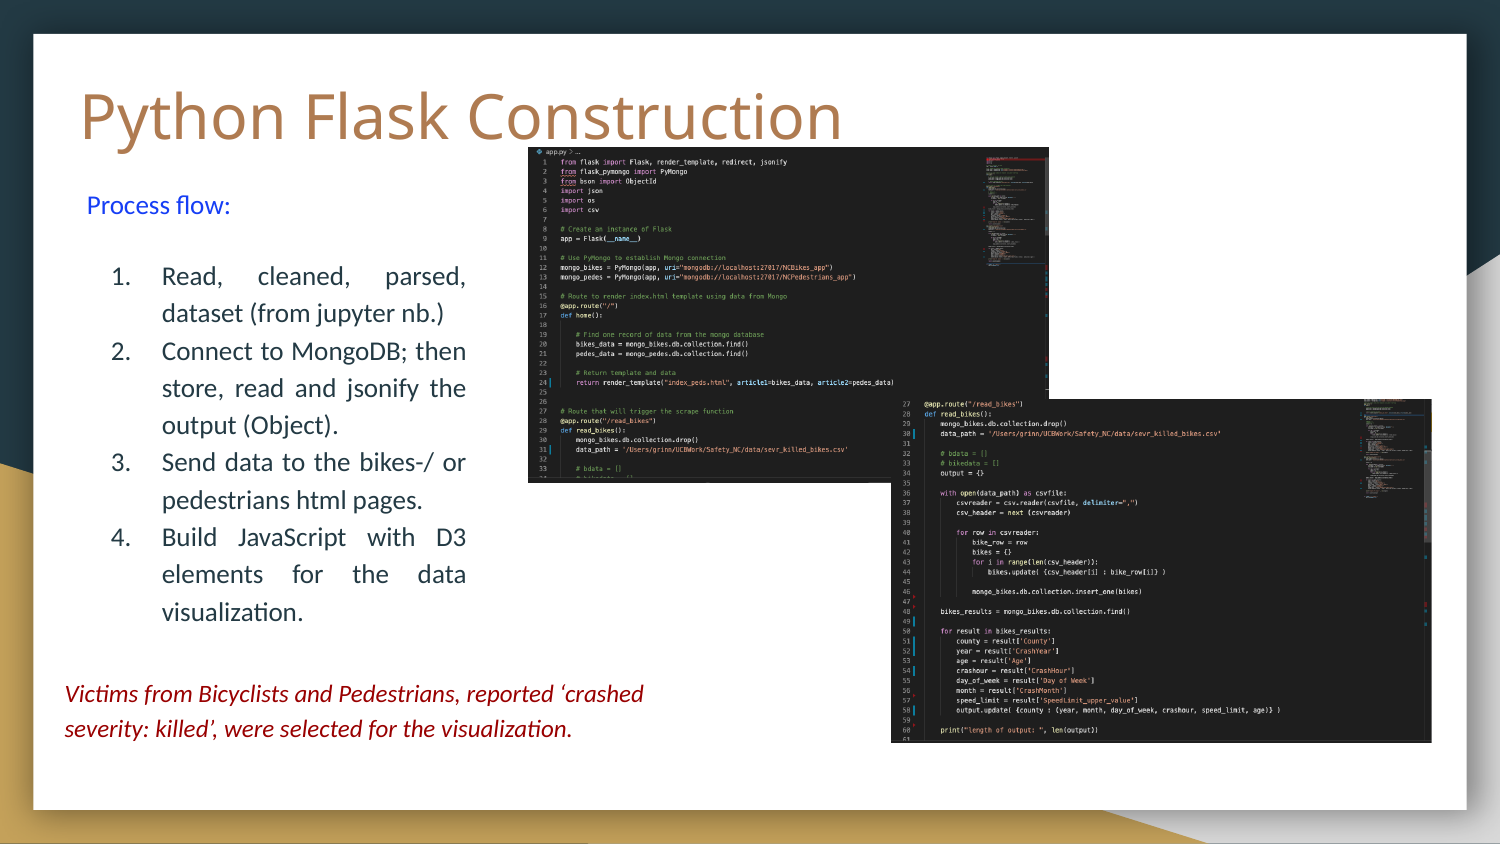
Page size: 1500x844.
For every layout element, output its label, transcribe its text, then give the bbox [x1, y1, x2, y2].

list Victims from Bicyclists and Pedestrians, reported ‘crashed severity: killed’, were selected for the visualization. [49, 658, 750, 752]
picture [527, 147, 1433, 743]
title Python Flask Construction [64, 62, 1296, 156]
list Process flow: Read, cleaned, parsed, dataset (from jupyter nb.) Connect to MongoDB; then store, read and jsonify the output (Object). Send data to the bikes-/ or pedestrians html pages. Build JavaScript with D3 elements for the data visualization. [71, 167, 482, 640]
